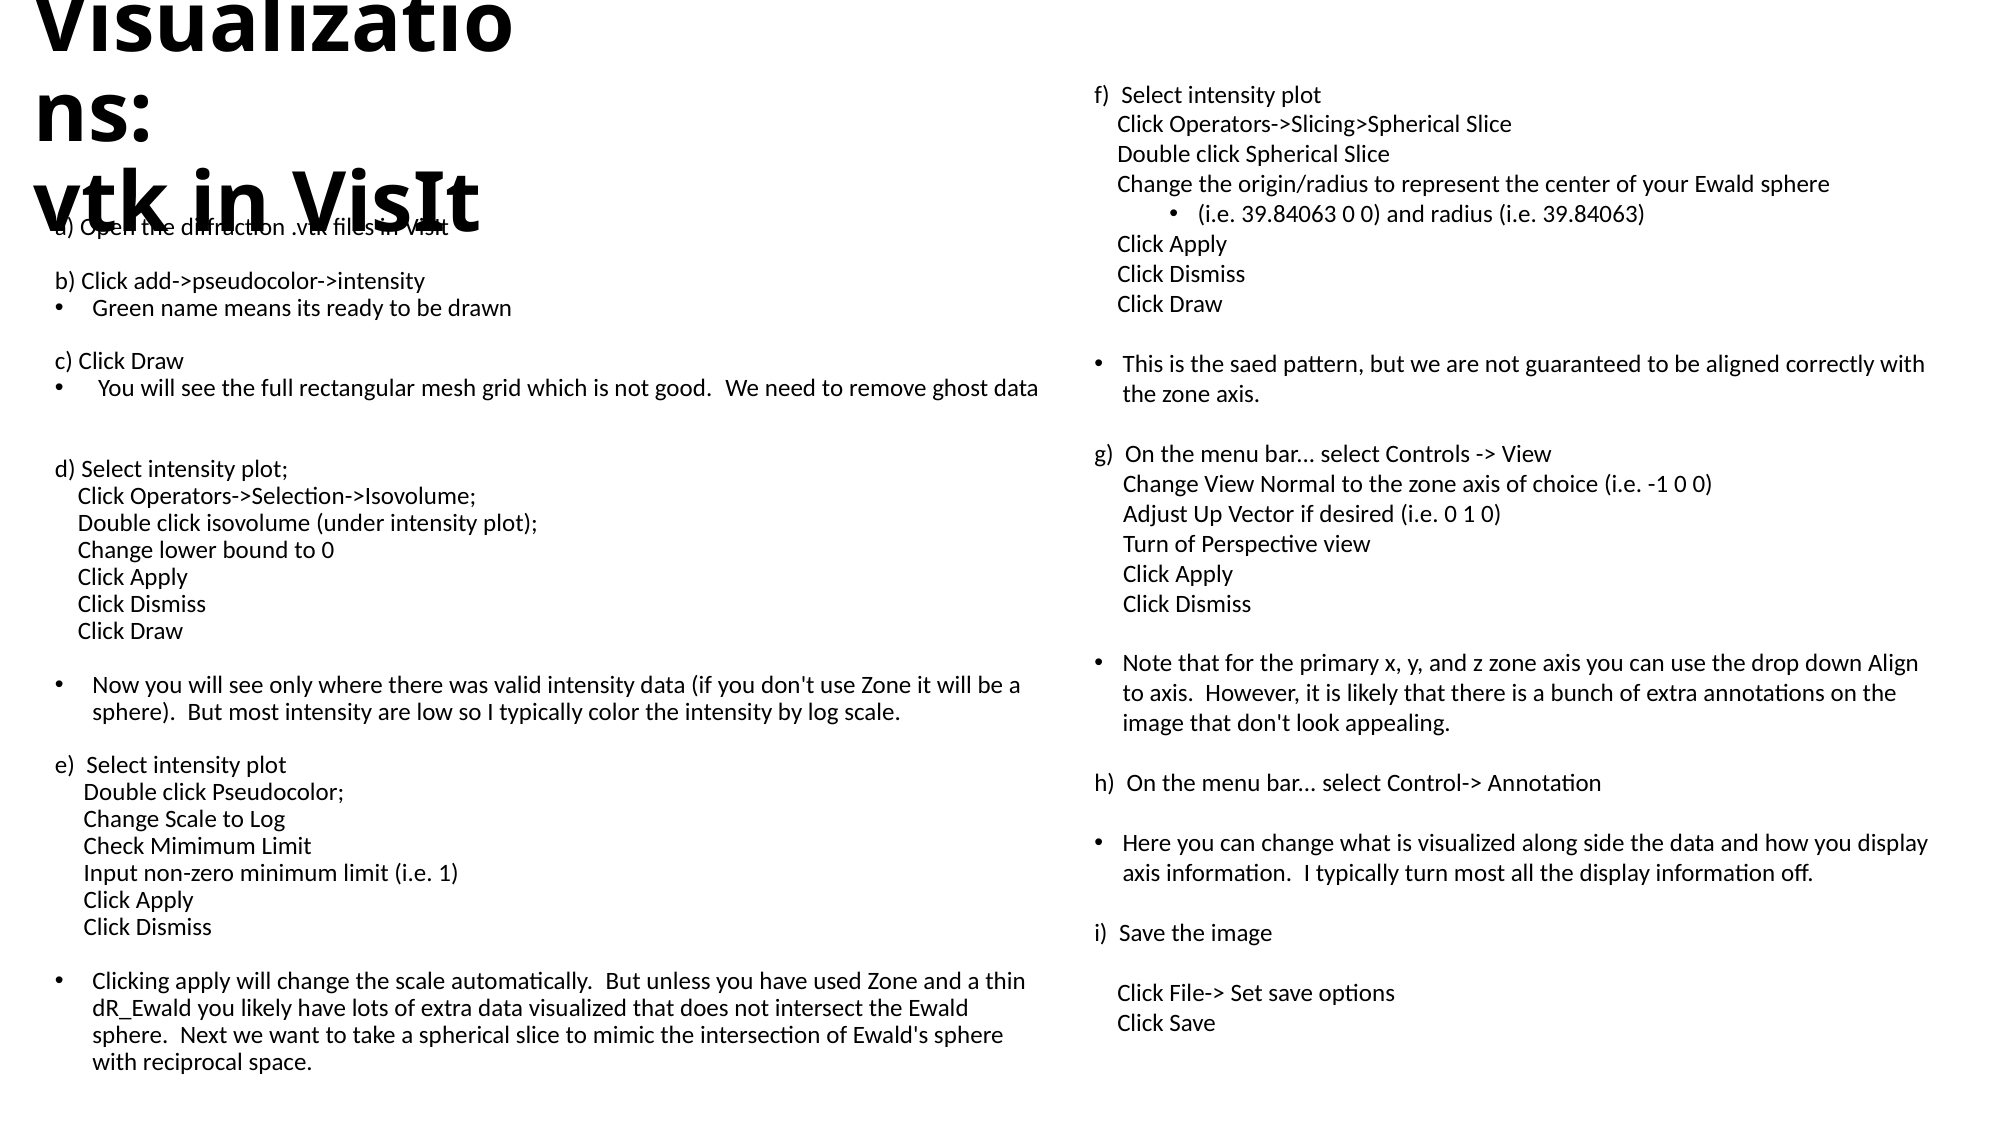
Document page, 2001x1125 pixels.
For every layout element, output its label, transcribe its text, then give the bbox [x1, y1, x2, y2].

text_box f) Select intensity plot Click Operators->Slicing>Spherical Slice Double click Spherical Slice Change the origin/radius to represent the center of your Ewald sphere (i.e. 39.84063 0 0) and radius (i.e. 39.84063) Click Apply Click Dismiss Click Draw This is the saed pattern, but we are not guaranteed to be aligned correctly with the zone axis. g) On the menu bar... select Controls -> View Change View Normal to the zone axis of choice (i.e. -1 0 0) Adjust Up Vector if desired (i.e. 0 1 0) Turn of Perspective view Click Apply Click Dismiss Note that for the primary x, y, and z zone axis you can use the drop down Align to axis. However, it is likely that there is a bunch of extra annotations on the image that don't look appealing. h) On the menu bar... select Control-> Annotation Here you can change what is visualized along side the data and how you display axis information. I typically turn most all the display information off. i) Save the image Click File-> Set save options Click Save [1079, 70, 1946, 1074]
title Visualizations: vtk in VisIt [0, 0, 574, 230]
list a) Open the diffraction .vtk files in VisIt b) Click add->pseudocolor->intensity Green name means its ready to be drawn c) Click Draw You will see the full rectangular mesh grid which is not good. We need to remove ghost data d) Select intensity plot; Click Operators->Selection->Isovolume; Double click isovolume (under intensity plot); Change lower bound to 0 Click Apply Click Dismiss Click Draw Now you will see only where there was valid intensity data (if you don't use Zone it will be a sphere). But most intensity are low so I typically color the intensity by log scale. e) Select intensity plot Double click Pseudocolor; Change Scale to Log Check Mimimum Limit Input non-zero minimum limit (i.e. 1) Click Apply Click Dismiss Clicking apply will change the scale automatically. But unless you have used Zone and a thin dR_Ewald you likely have lots of extra data visualized that does not intersect the Ewald sphere. Next we want to take a spherical slice to mimic the intersection of Ewald's sphere with reciprocal space. [39, 206, 1064, 1086]
